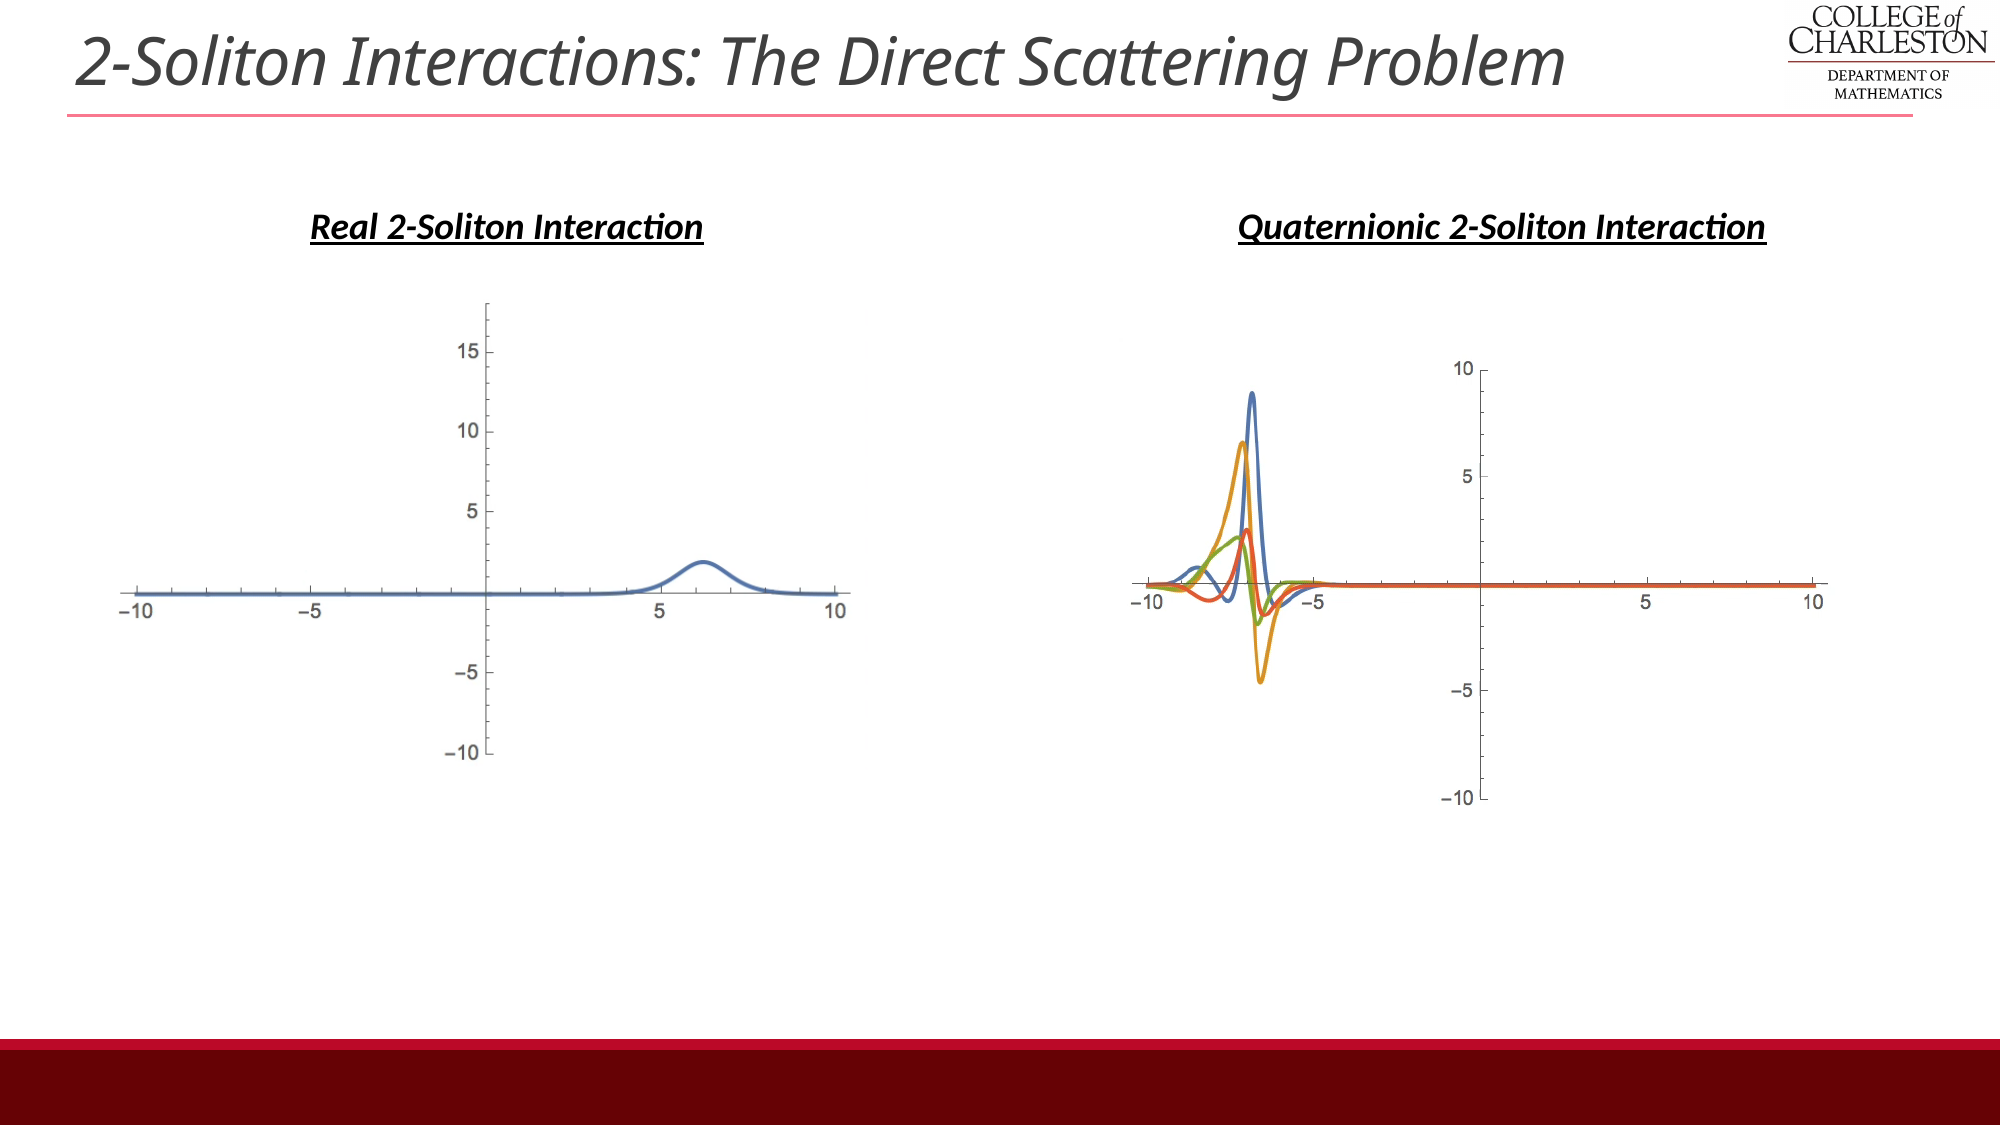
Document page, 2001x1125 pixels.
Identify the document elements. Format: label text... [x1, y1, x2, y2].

text_box Real 2-Soliton Interaction [295, 194, 720, 255]
text_box Quaternionic 2-Soliton Interaction [1222, 194, 1782, 255]
title 2-Soliton Interactions: The Direct Scattering Problem [60, 2, 1711, 107]
picture [1783, 0, 2000, 109]
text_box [1118, 337, 1843, 825]
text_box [106, 292, 871, 772]
